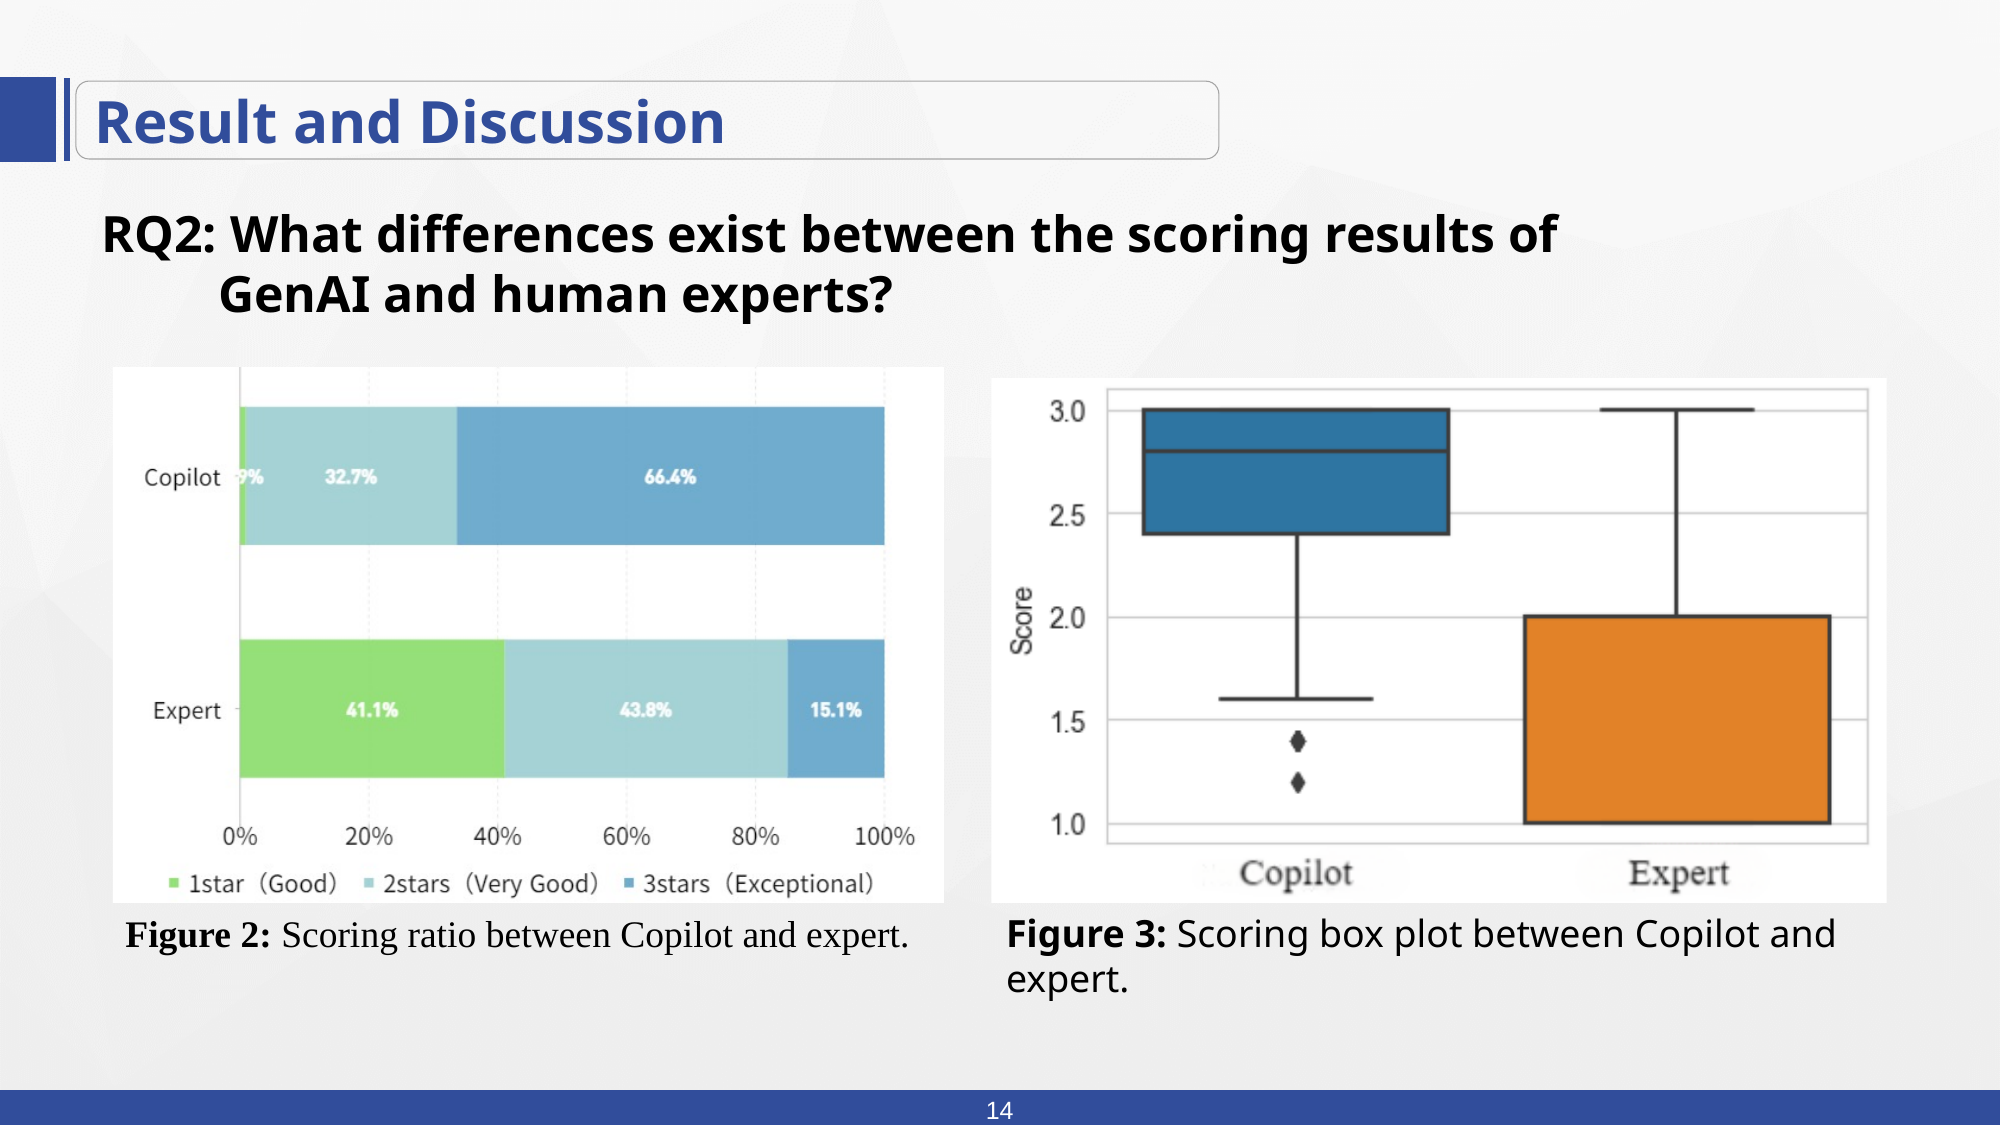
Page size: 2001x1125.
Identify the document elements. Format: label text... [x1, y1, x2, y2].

picture [112, 367, 944, 903]
text_box RQ2: What differences exist between the scoring results of GenAI and human experts? [86, 194, 2000, 390]
picture [991, 378, 1887, 903]
text_box Figure 3: Scoring box plot between Copilot and expert. [991, 902, 1975, 1008]
text_box Figure 2: Scoring ratio between Copilot and expert. [110, 902, 944, 963]
text_box Result and Discussion [75, 80, 1220, 160]
